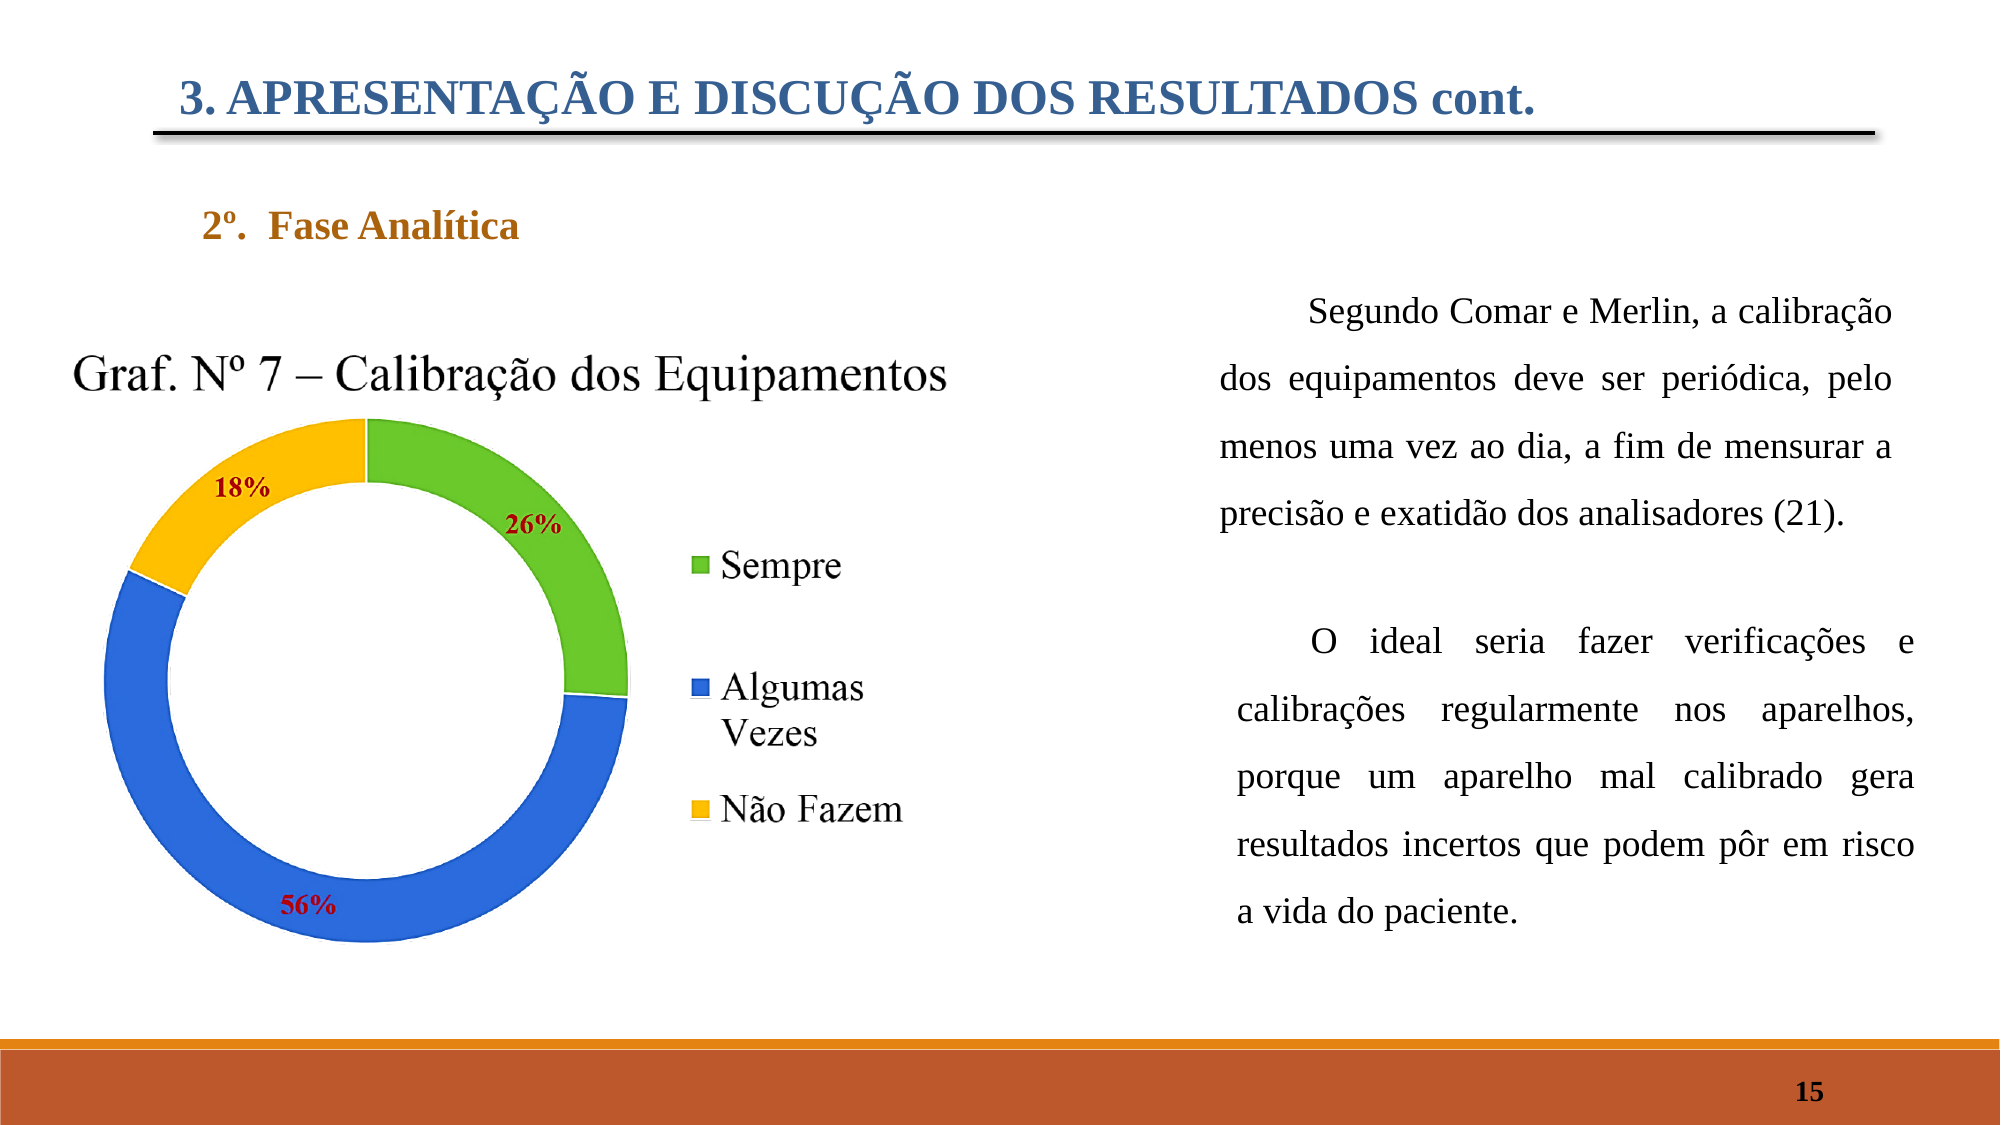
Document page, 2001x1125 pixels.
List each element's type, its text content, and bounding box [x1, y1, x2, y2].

text_box 2º. Fase Analítica [112, 182, 649, 255]
text_box Segundo Comar e Merlin, a calibração dos equipamentos deve ser periódica, pelo menos uma vez ao dia, a fim de mensurar a precisão e exatidão dos analisadores (21). [1204, 255, 1909, 541]
text_box O ideal seria fazer verificações e calibrações regularmente nos aparelhos, porque um aparelho mal calibrado gera resultados incertos que podem pôr em risco a vida do paciente. [1222, 586, 1931, 939]
picture [39, 326, 1000, 994]
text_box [152, 47, 1876, 134]
slide_number 15 [1624, 1059, 1840, 1120]
